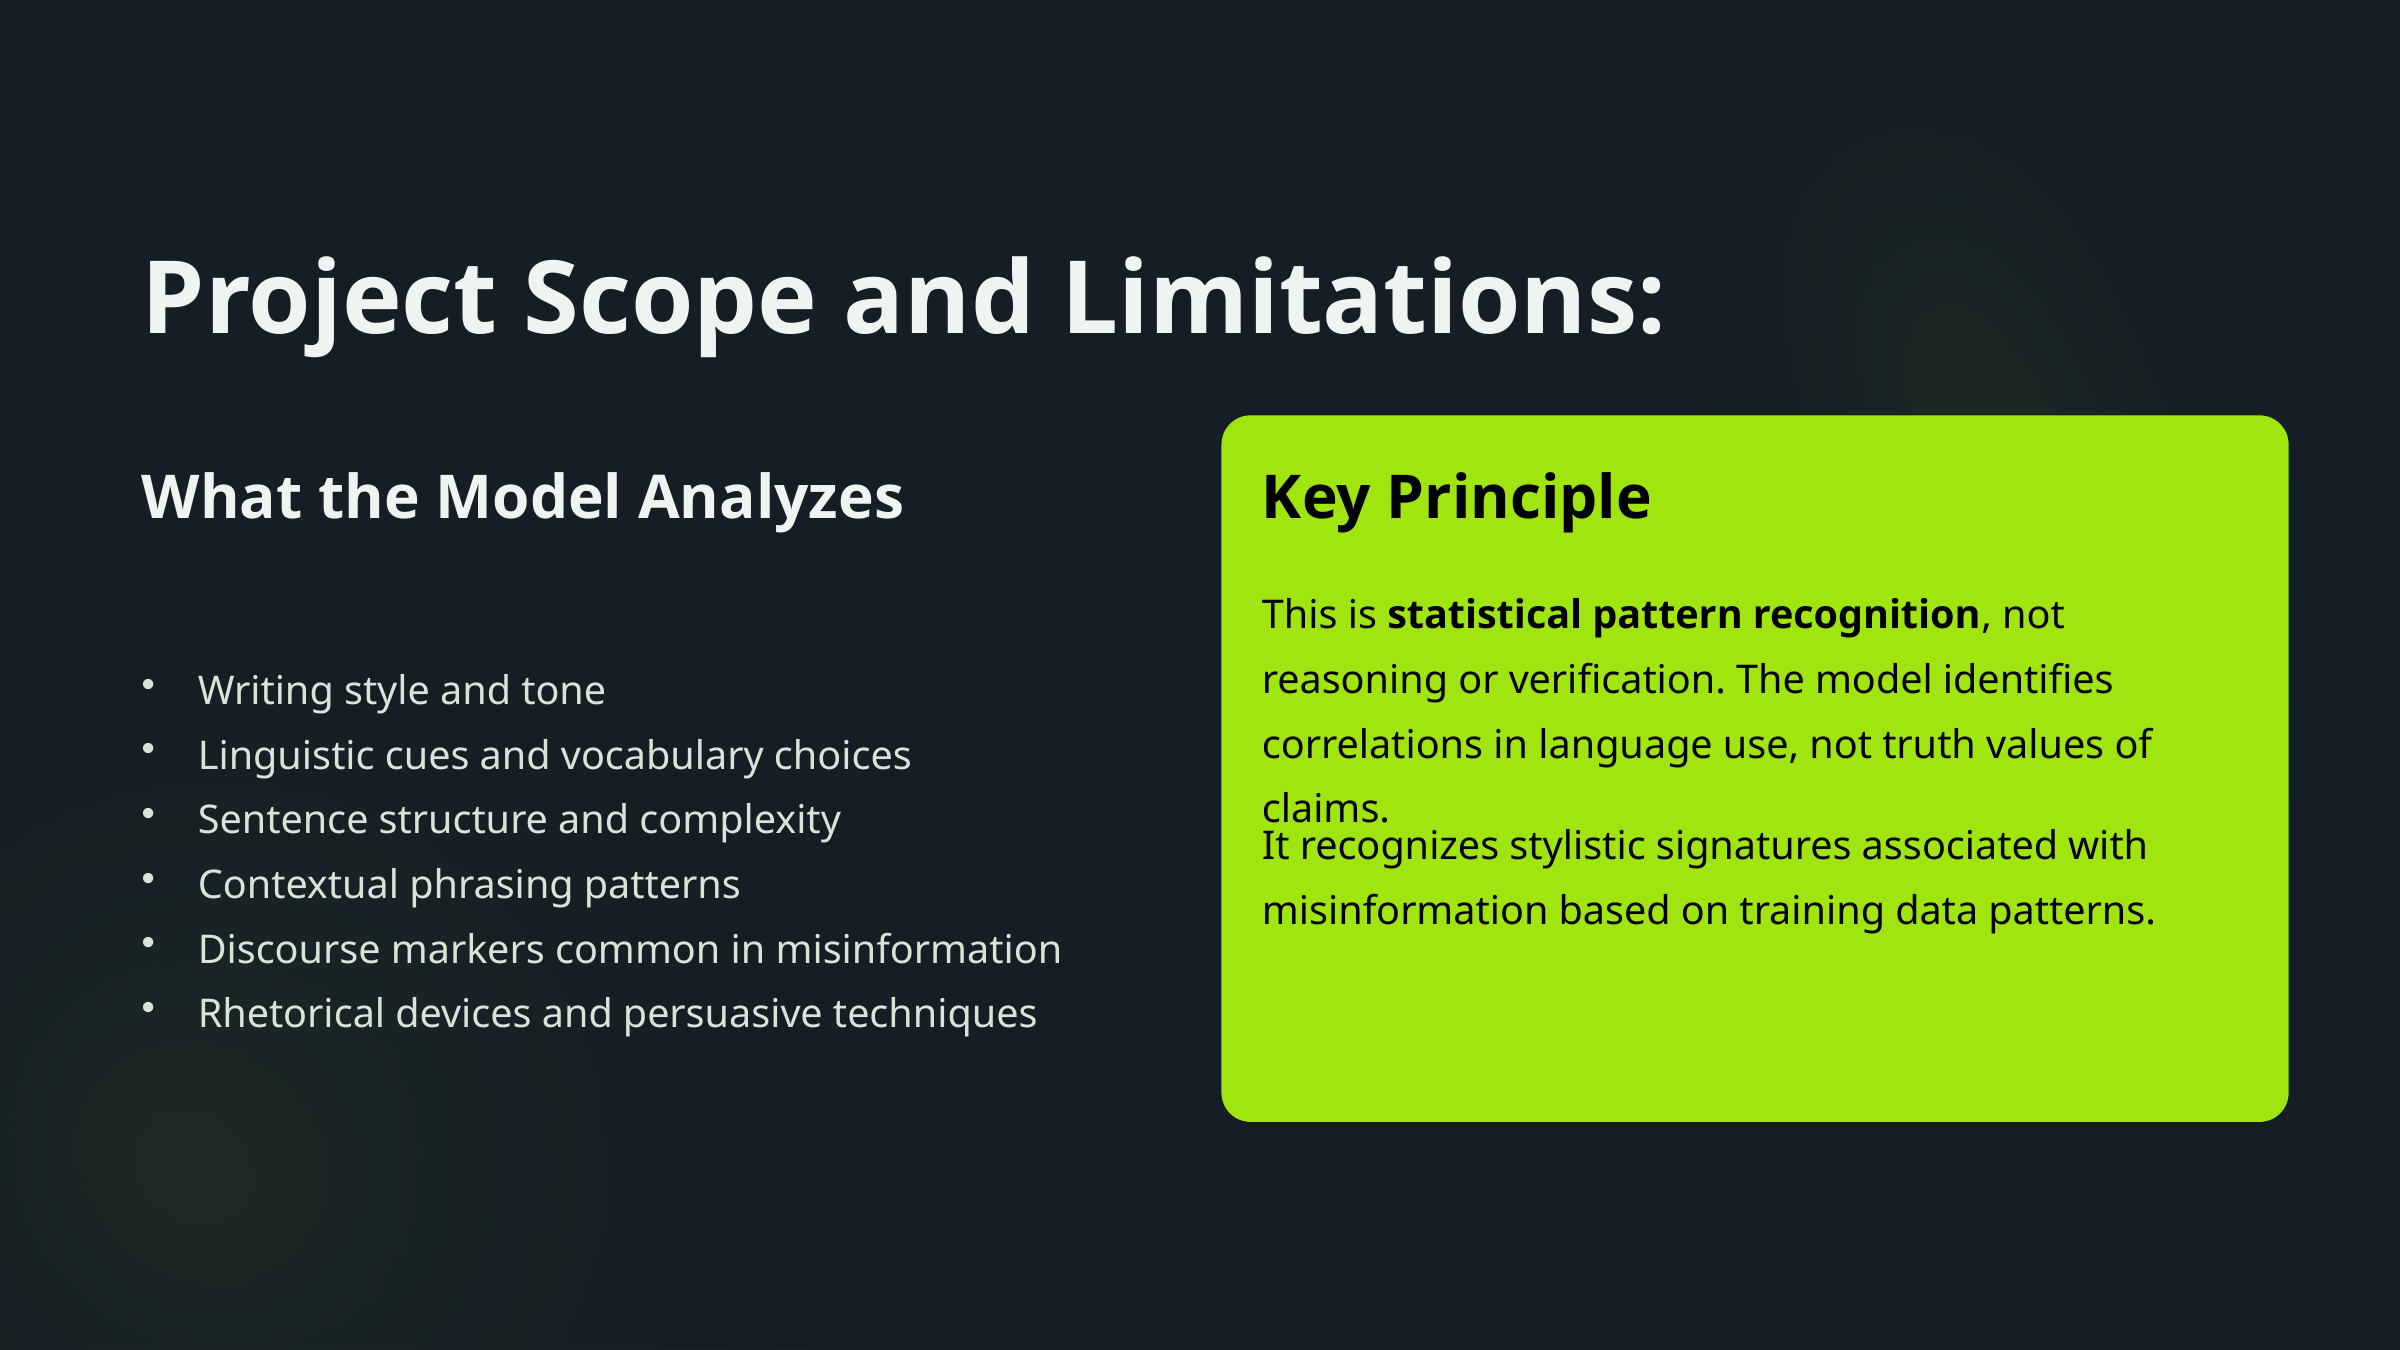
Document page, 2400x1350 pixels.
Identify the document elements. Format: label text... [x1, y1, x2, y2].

text_box This is statistical pattern recognition, not reasoning or verification. The model identifies correlations in language use, not truth values of claims. [1261, 572, 2249, 767]
text_box Key Principle [1261, 455, 1881, 532]
text_box It recognizes stylistic signatures associated with misinformation based on training data patterns. [1261, 803, 2249, 933]
text_box What the Model Analyzes [141, 455, 1151, 608]
text_box Project Scope and Limitations: [141, 228, 1555, 355]
text_box Writing style and tone Linguistic cues and vocabulary choices Sentence structure and complexity Contextual phrasing patterns Discourse markers common in misinformation Rhetorical devices and persuasive techniques [141, 648, 1151, 1037]
text_box [1221, 415, 2289, 1122]
